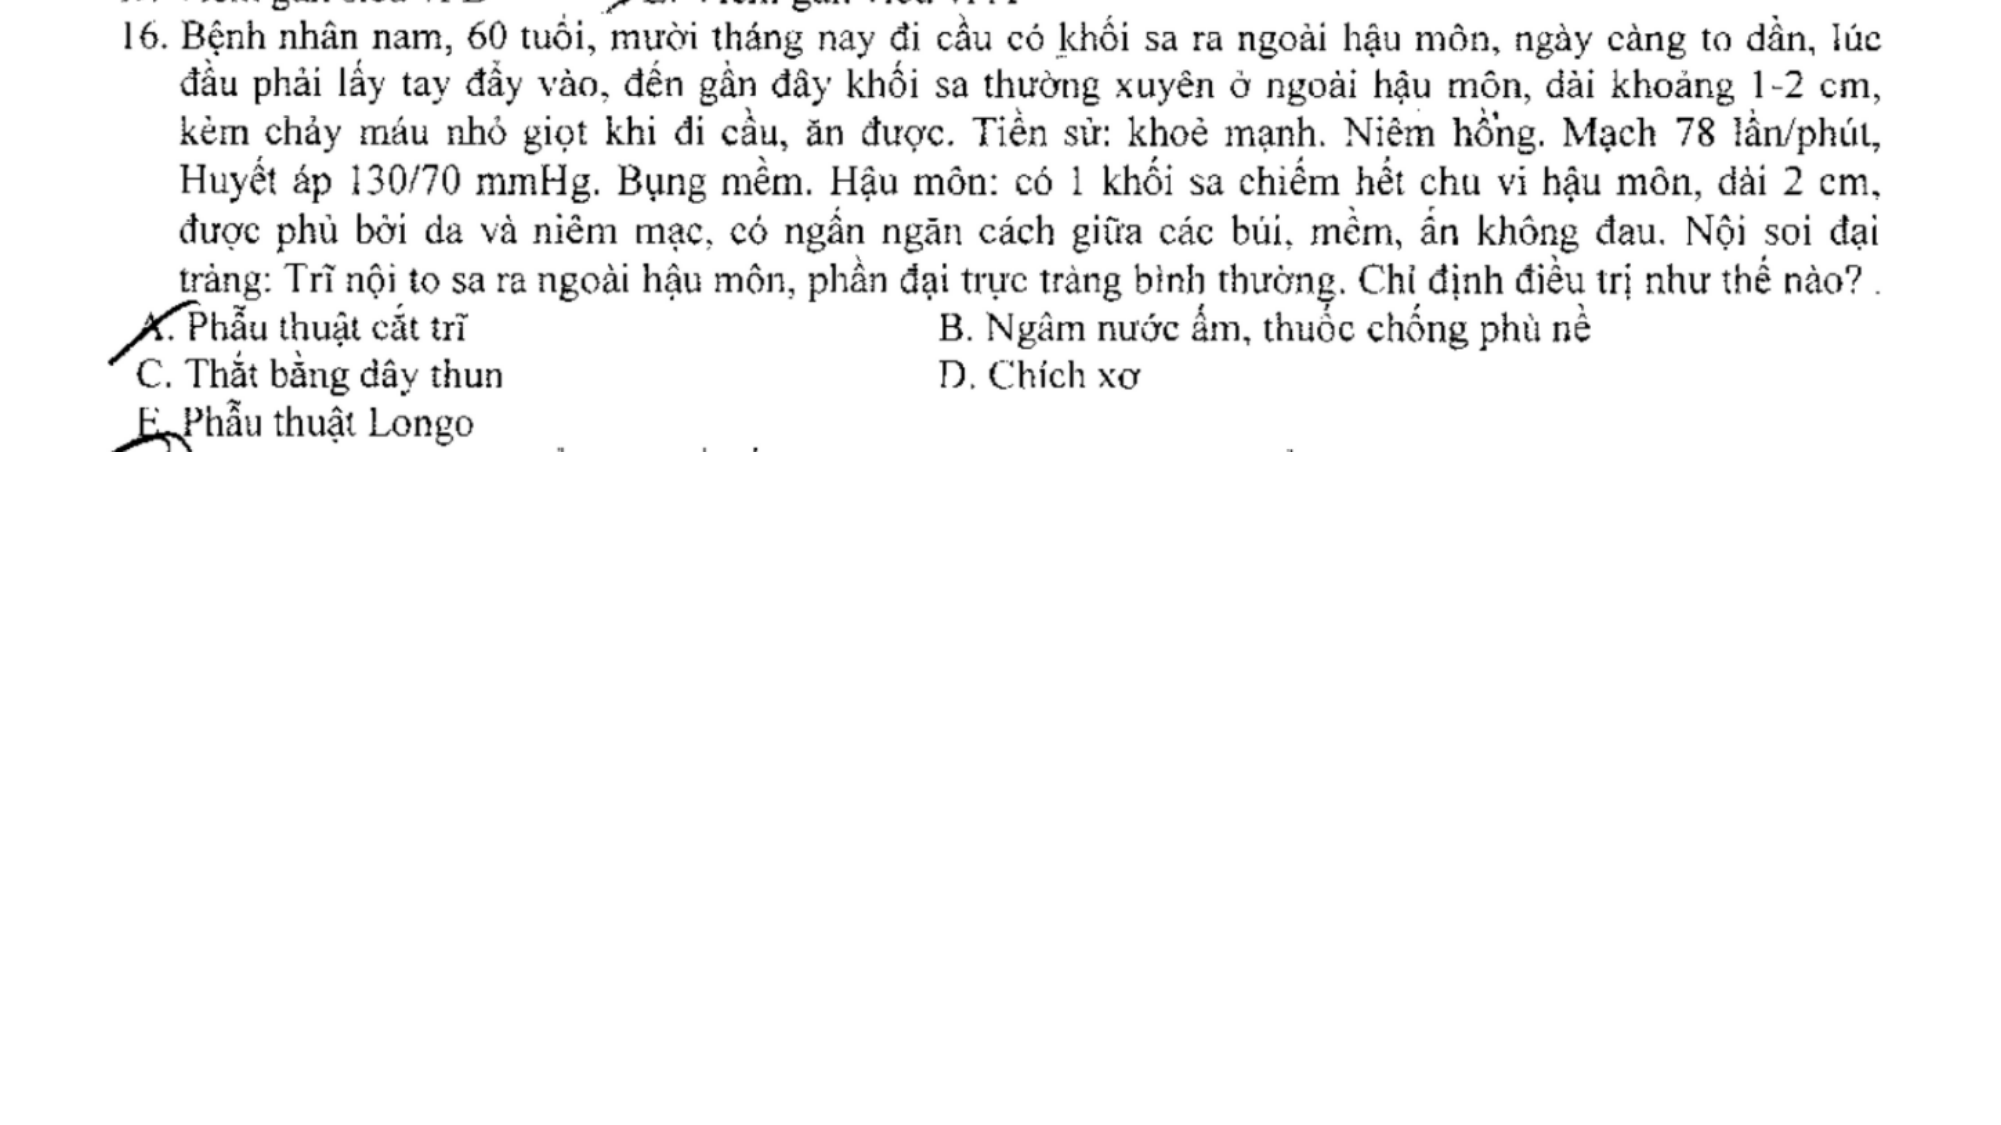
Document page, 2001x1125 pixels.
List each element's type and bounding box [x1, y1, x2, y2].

picture [0, 0, 2000, 452]
